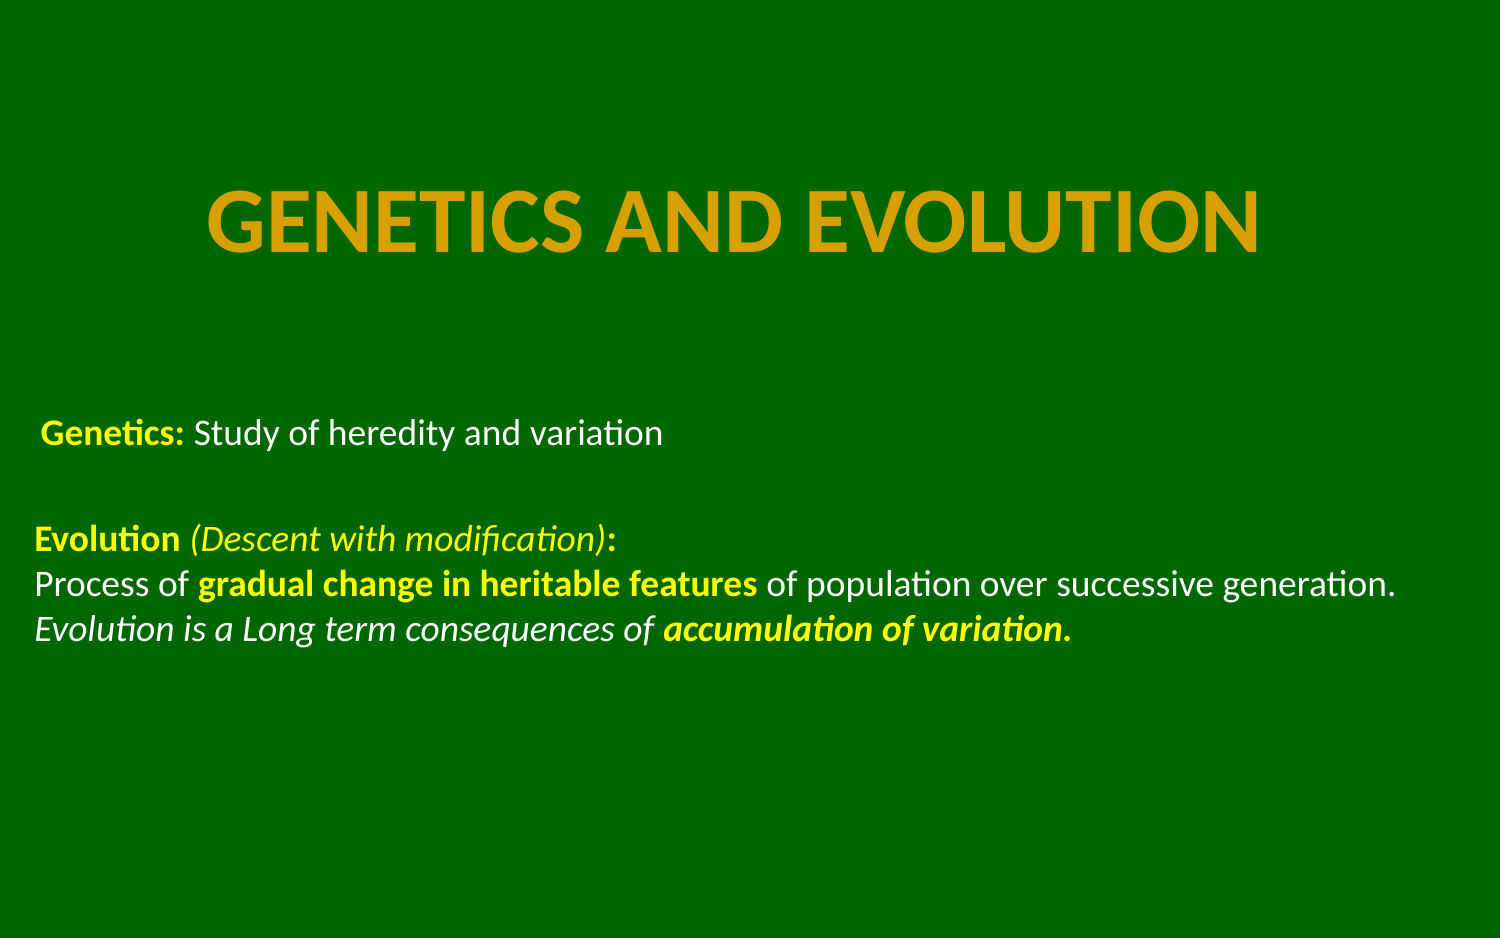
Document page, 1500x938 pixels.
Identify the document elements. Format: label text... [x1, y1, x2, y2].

text_box Genetics: Study of heredity and variation [25, 400, 680, 461]
text_box GENETICS AND EVOLUTION [193, 114, 1306, 316]
text_box Evolution (Descent with modification): Process of gradual change in heritable features of population over successive generation. Evolution is a Long term consequences of accumulation of variation. [19, 506, 1413, 656]
